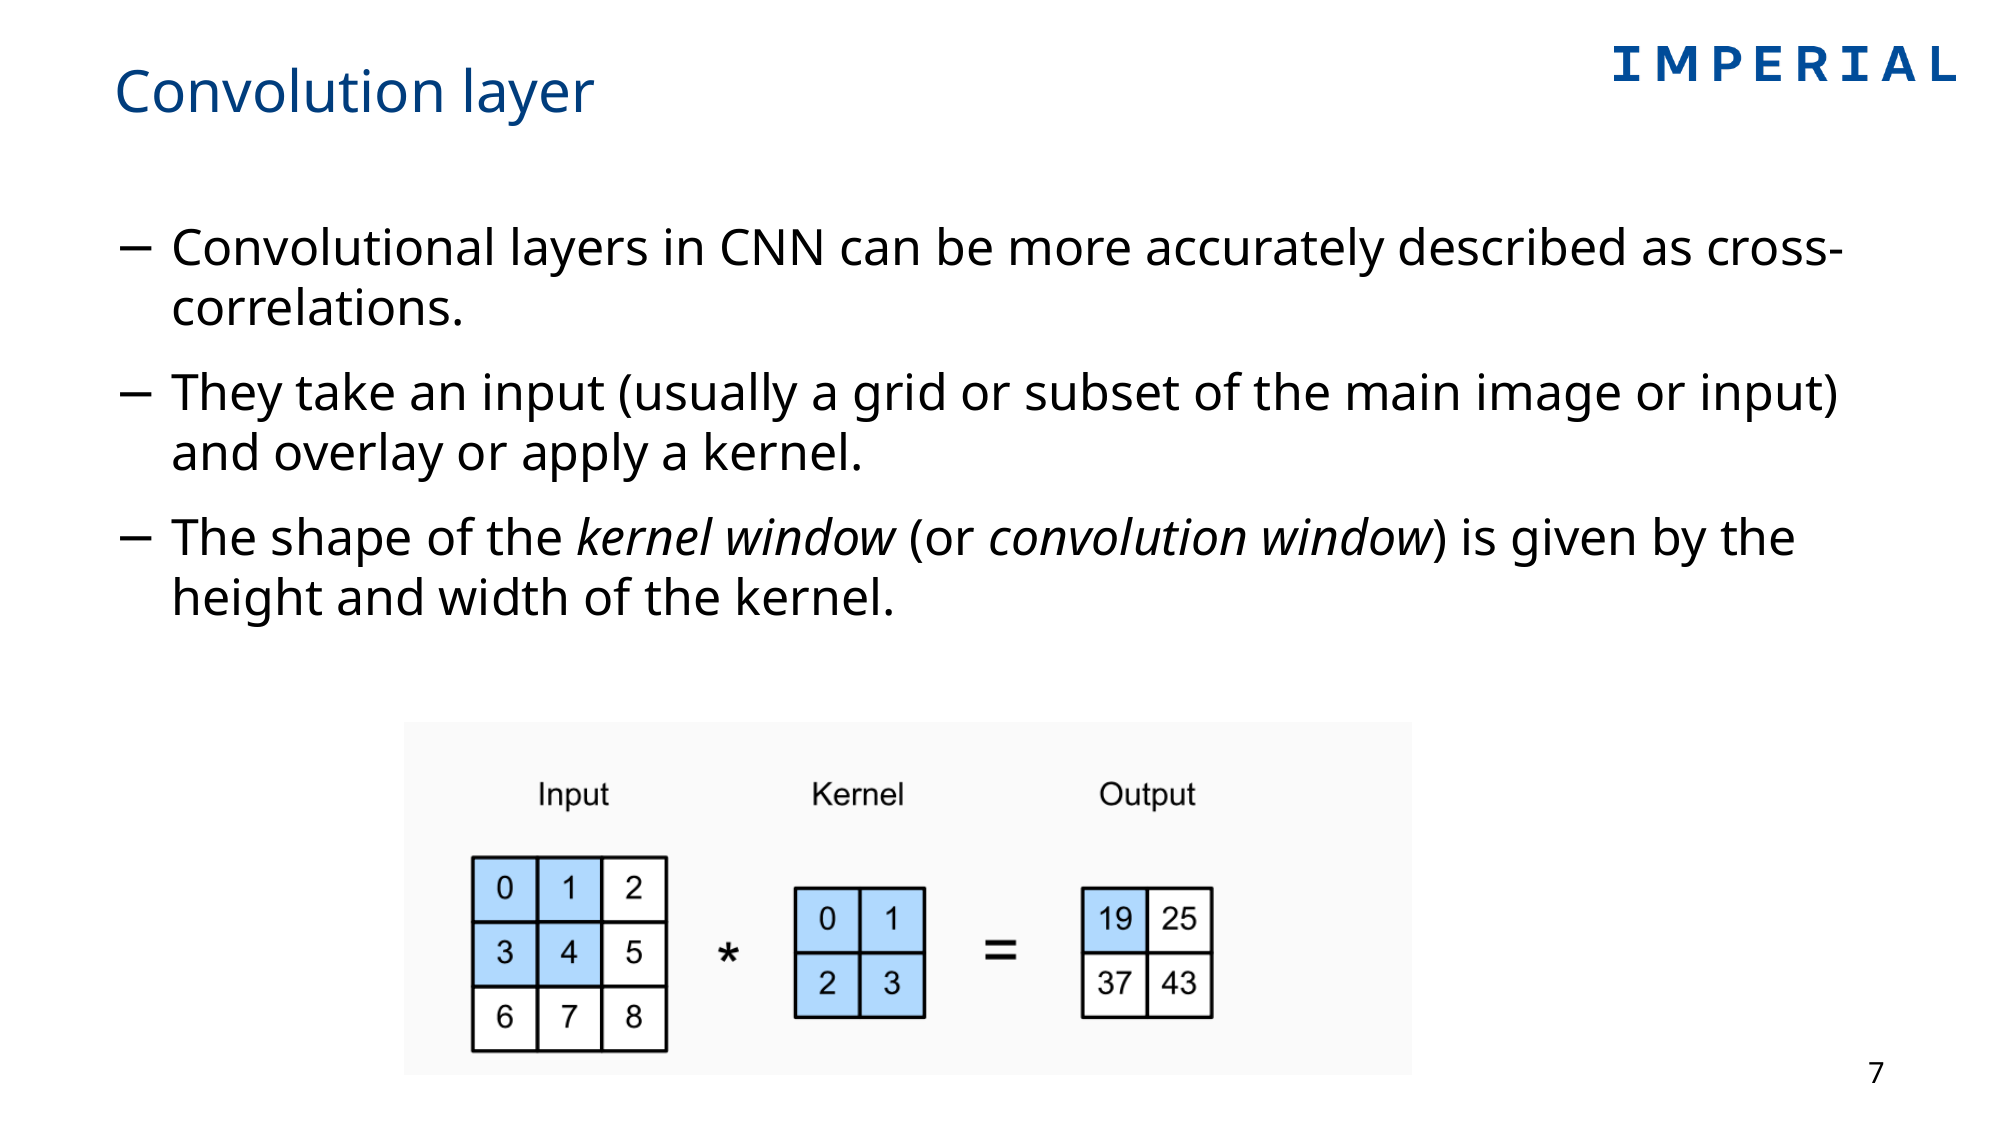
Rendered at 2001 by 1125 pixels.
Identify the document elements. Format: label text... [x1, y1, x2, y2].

picture [404, 721, 1412, 1075]
picture [1900, 46, 1956, 81]
title Convolution layer [99, 0, 1900, 184]
list Convolutional layers in CNN can be more accurately described as cross-correlations. They take an input (usually a grid or subset of the main image or input) and overlay or apply a kernel. The shape of the kernel window (or convolution window) is given by the height and width of the kernel. [99, 208, 1900, 1024]
slide_number 7 [1433, 1046, 1901, 1103]
